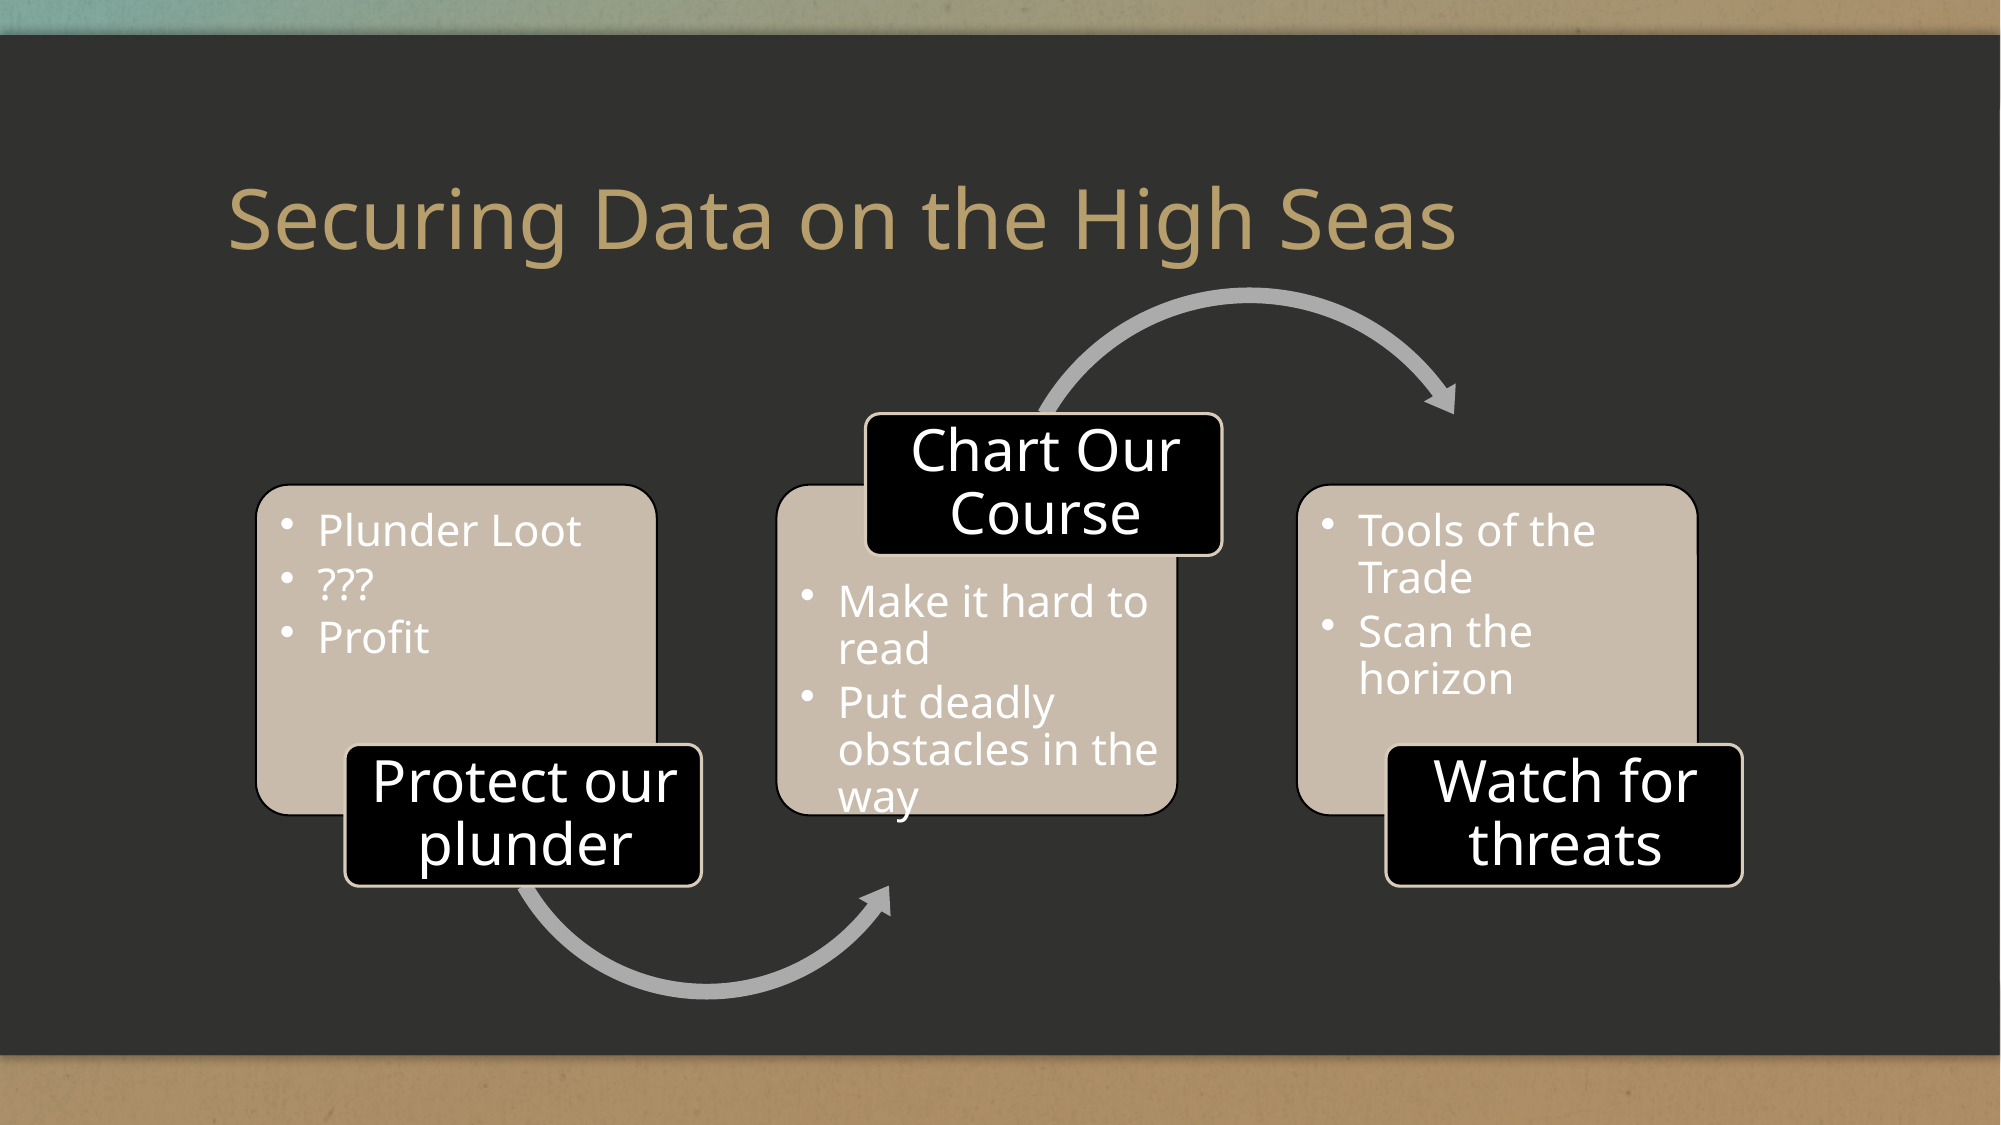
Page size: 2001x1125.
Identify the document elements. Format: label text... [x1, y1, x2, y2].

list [249, 312, 1749, 988]
title Securing Data on the High Seas [212, 68, 1788, 275]
picture [0, 0, 2001, 1125]
